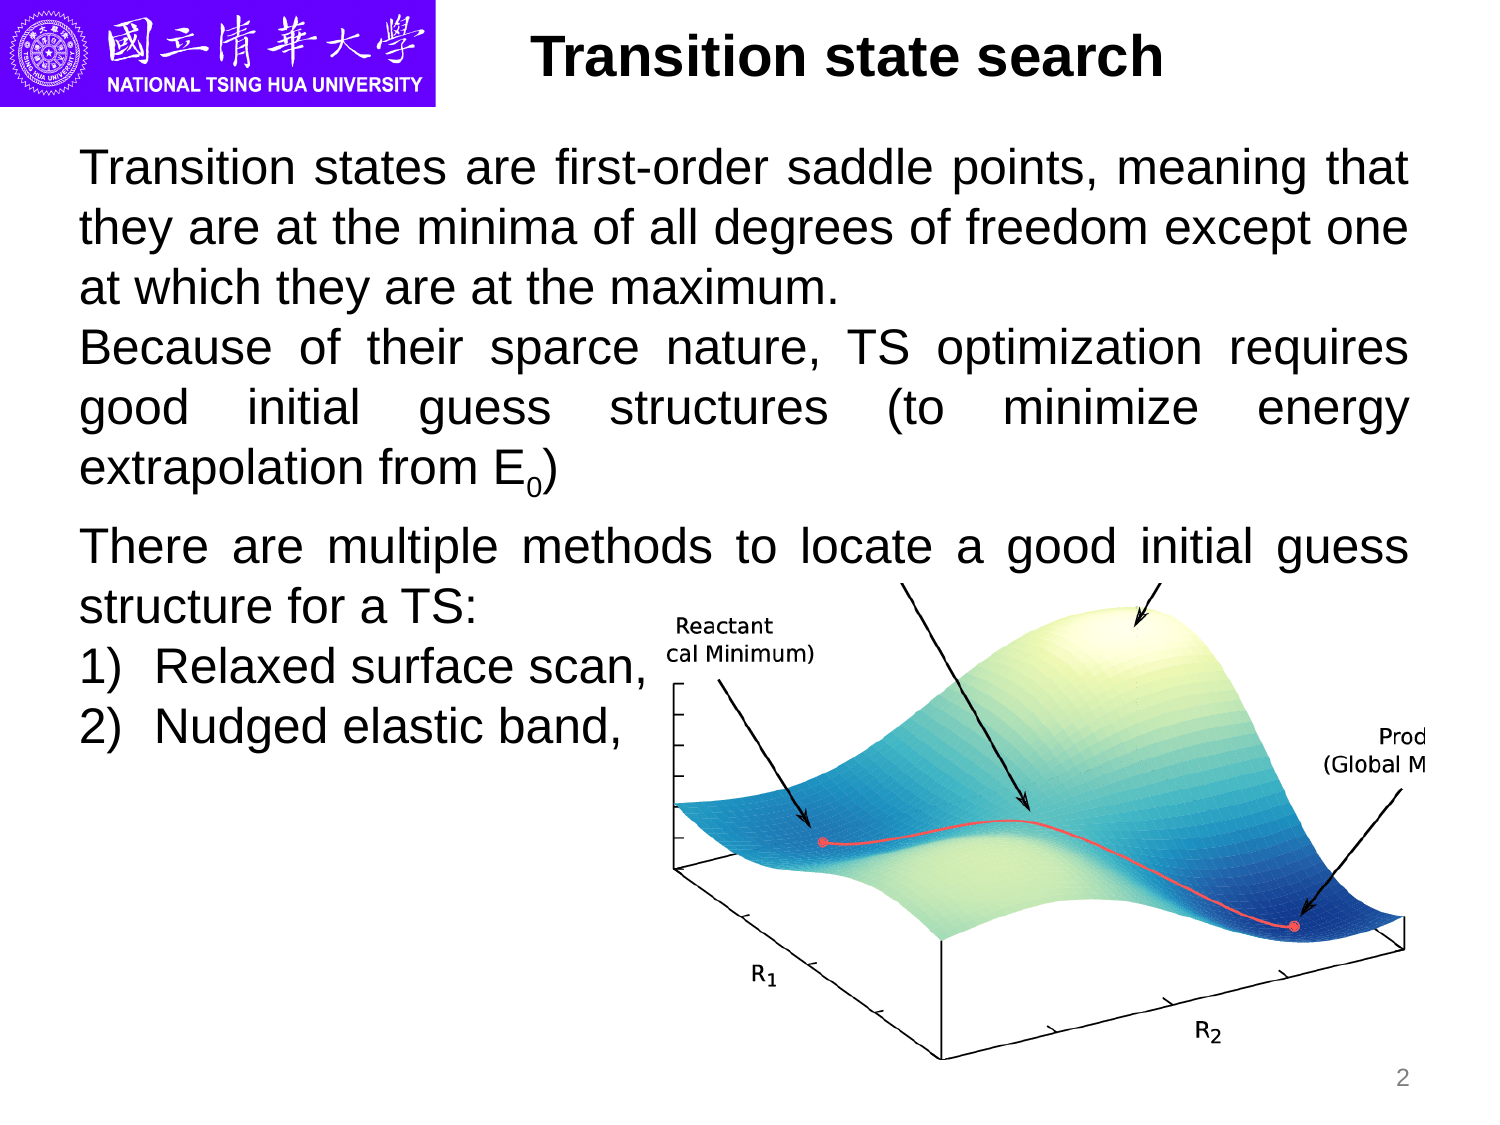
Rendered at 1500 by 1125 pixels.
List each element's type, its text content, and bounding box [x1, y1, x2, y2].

text_box Transition states are first-order saddle points, meaning that they are at the minima of all degrees of freedom except one at which they are at the maximum. Because of their sparce nature, TS optimization requires good initial guess structures (to minimize energy extrapolation from E0) [64, 127, 1425, 506]
text_box There are multiple methods to locate a good initial guess structure for a TS: Relaxed surface scan, Nudged elastic band, [64, 506, 1425, 761]
picture [0, 0, 436, 107]
picture [667, 583, 1425, 1060]
title Transition state search [515, 0, 1425, 107]
slide_number 2 [1308, 1066, 1425, 1103]
